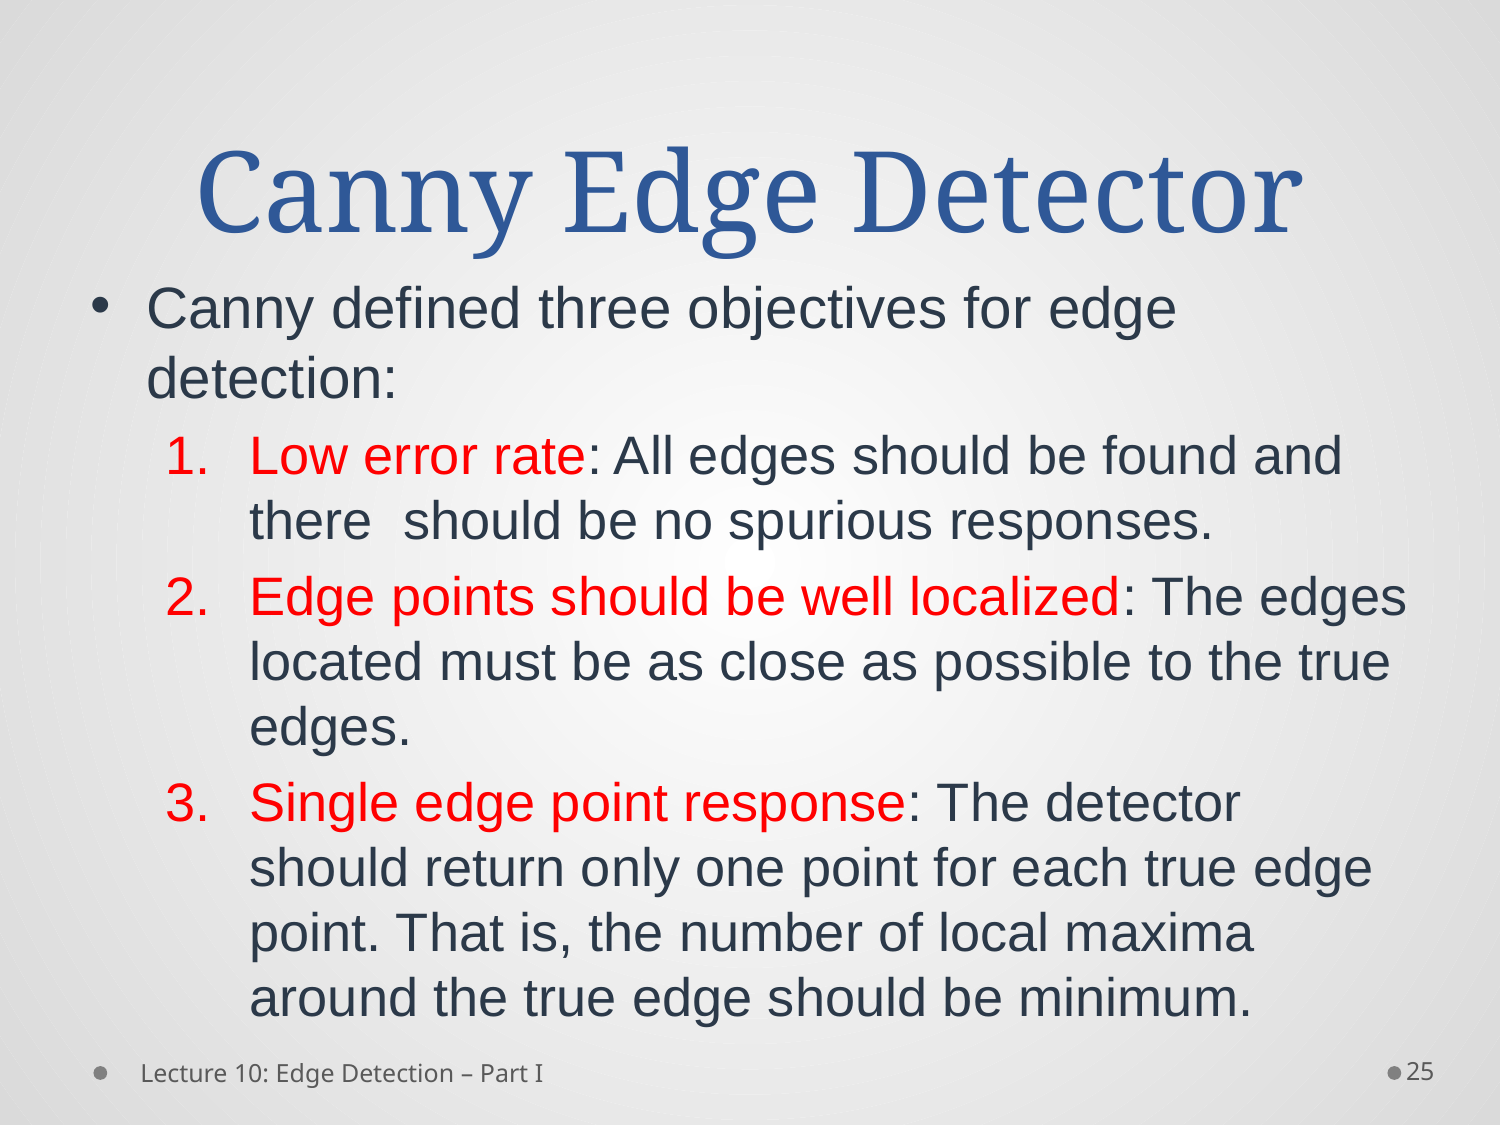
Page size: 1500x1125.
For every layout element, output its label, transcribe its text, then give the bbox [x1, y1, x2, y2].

slide_number 25 [1401, 1042, 1494, 1103]
text_box [99, 287, 1450, 1030]
title Canny Edge Detector [75, 0, 1425, 262]
text_box Canny defined three objectives for edge detection: Low error rate: All edges should be found and there should be no spurious responses. Edge points should be well localized: The edges located must be as close as possible to the true edges. Single edge point response: The detector should return only one point for each true edge point. That is, the number of local maxima around the true edge should be minimum. [74, 262, 1425, 1005]
